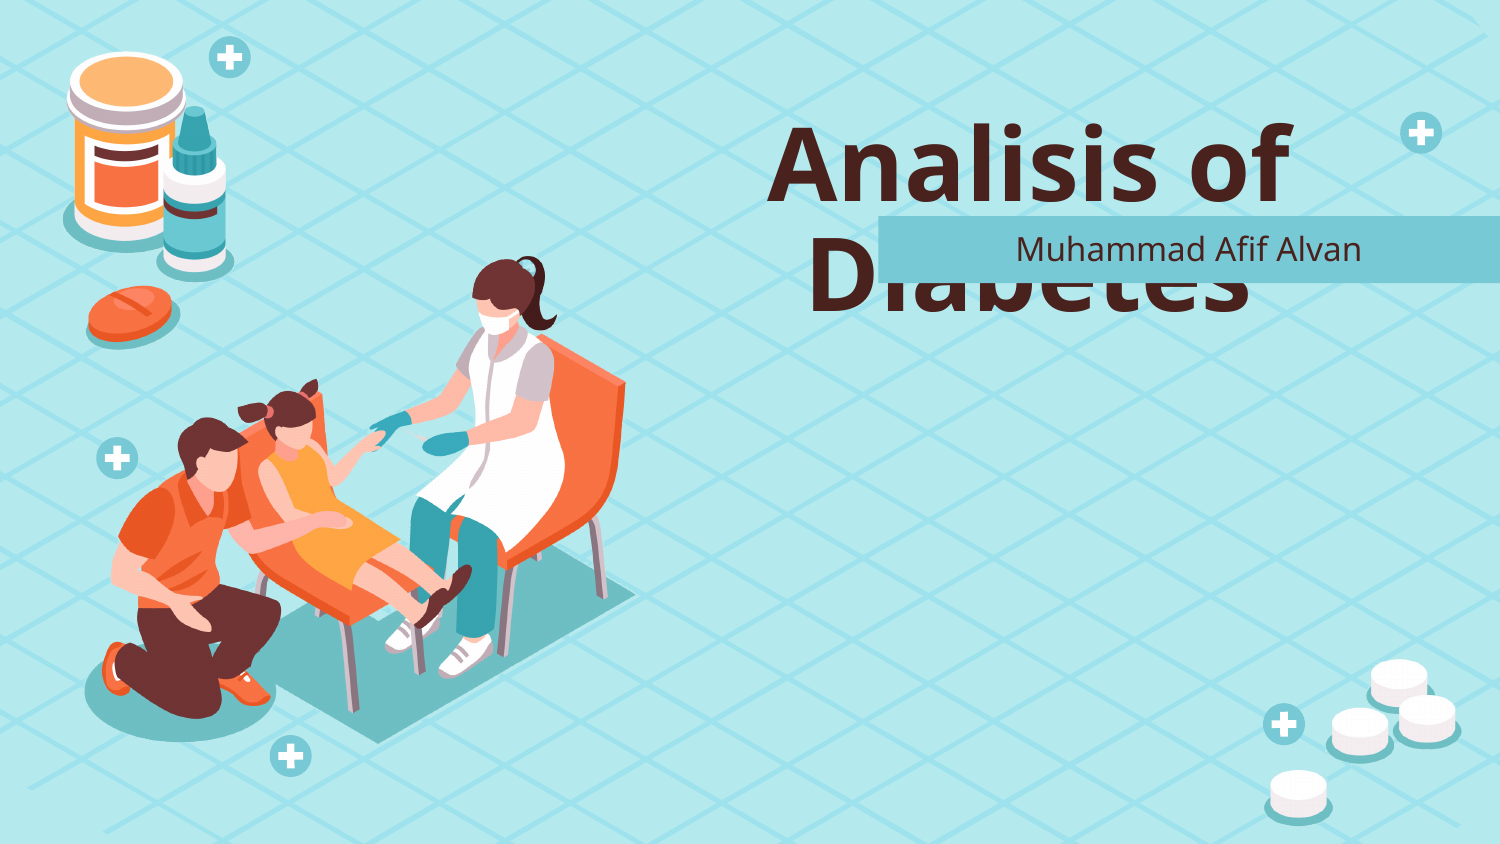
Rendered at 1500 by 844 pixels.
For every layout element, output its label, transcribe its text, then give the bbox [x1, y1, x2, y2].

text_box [1261, 702, 1307, 746]
picture [62, 51, 636, 746]
picture [1262, 656, 1464, 829]
subtitle Muhammad Afif Alvan [878, 216, 1500, 284]
title Analisis of Diabetes [598, 98, 1459, 221]
